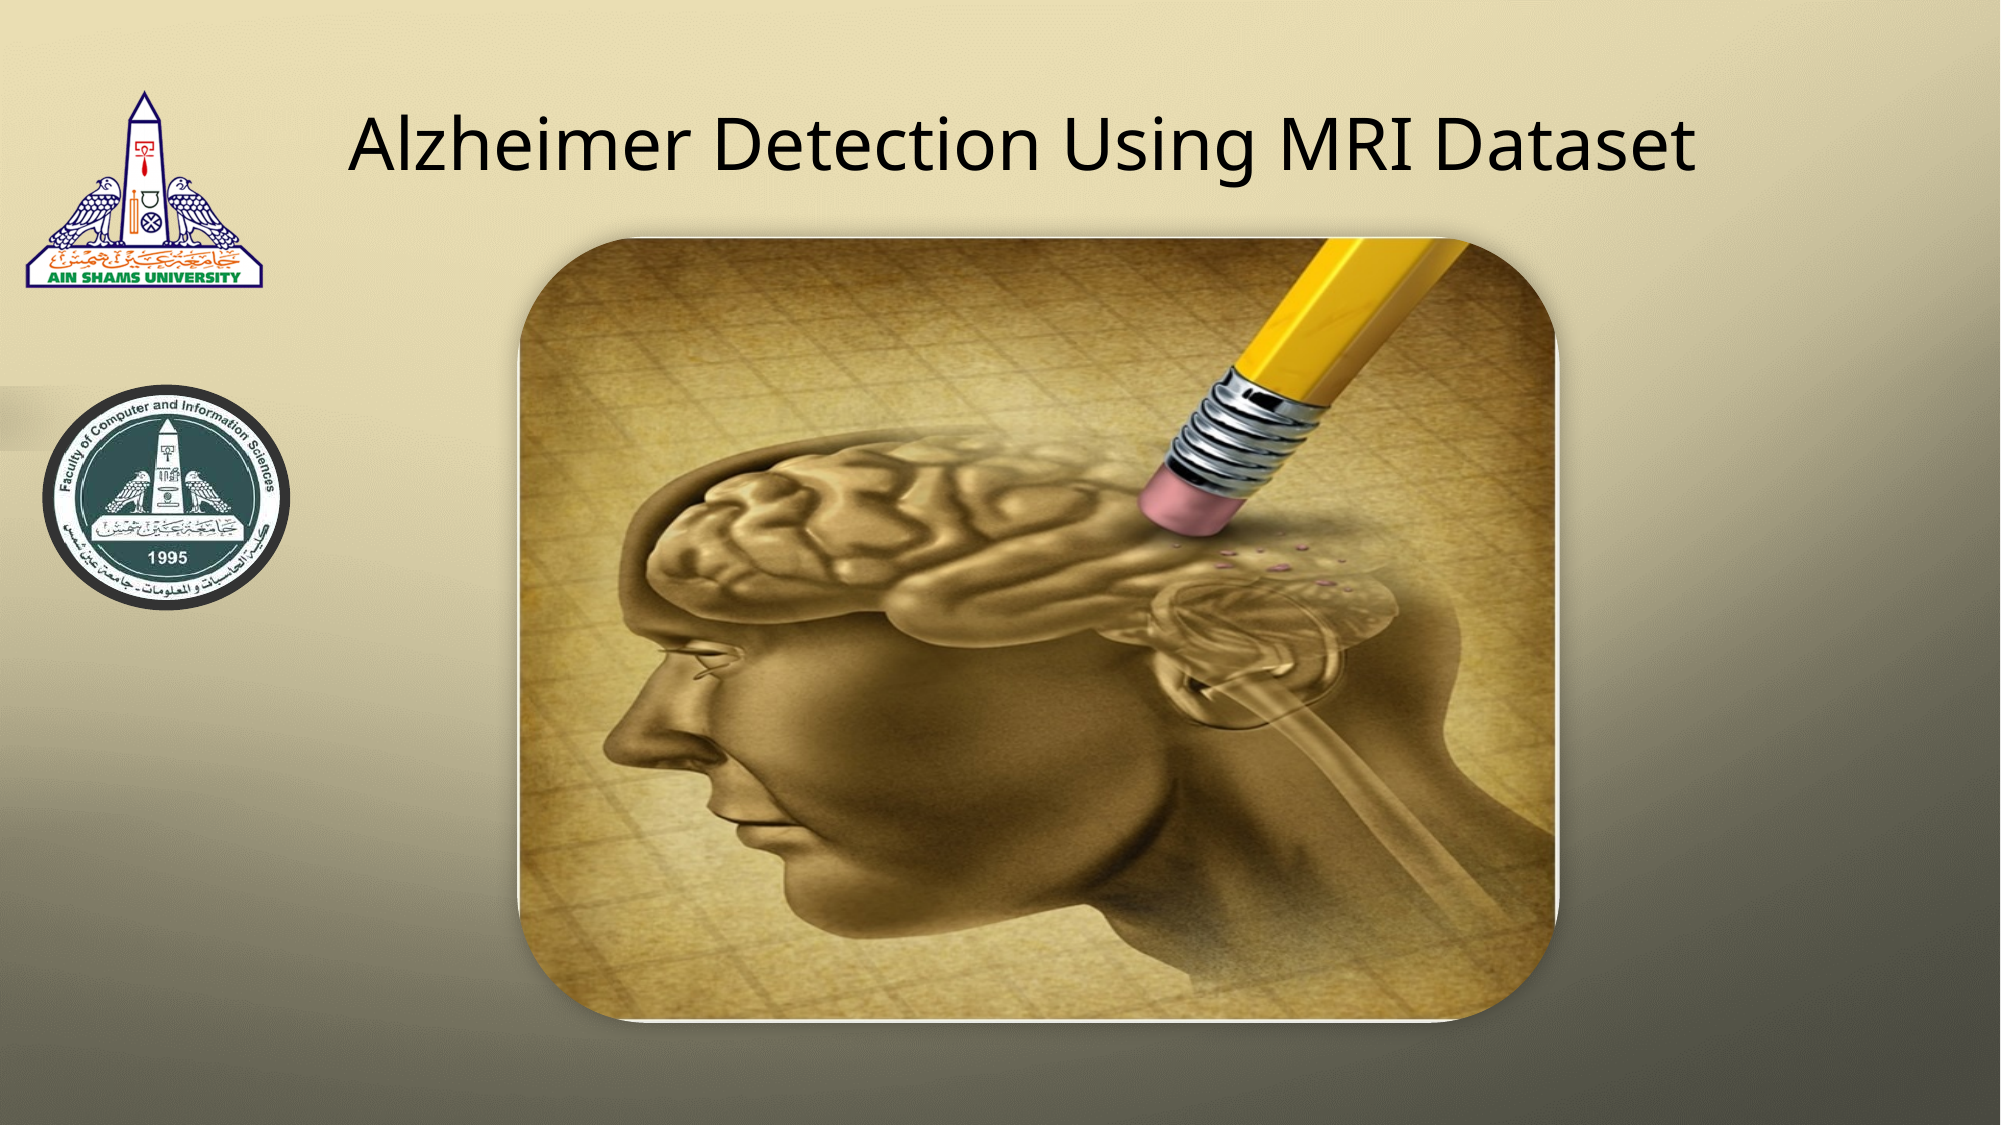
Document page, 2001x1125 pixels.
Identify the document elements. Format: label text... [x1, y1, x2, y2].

text_box Alzheimer Detection Using MRI Dataset [333, 90, 1963, 194]
picture [0, 0, 2001, 1125]
